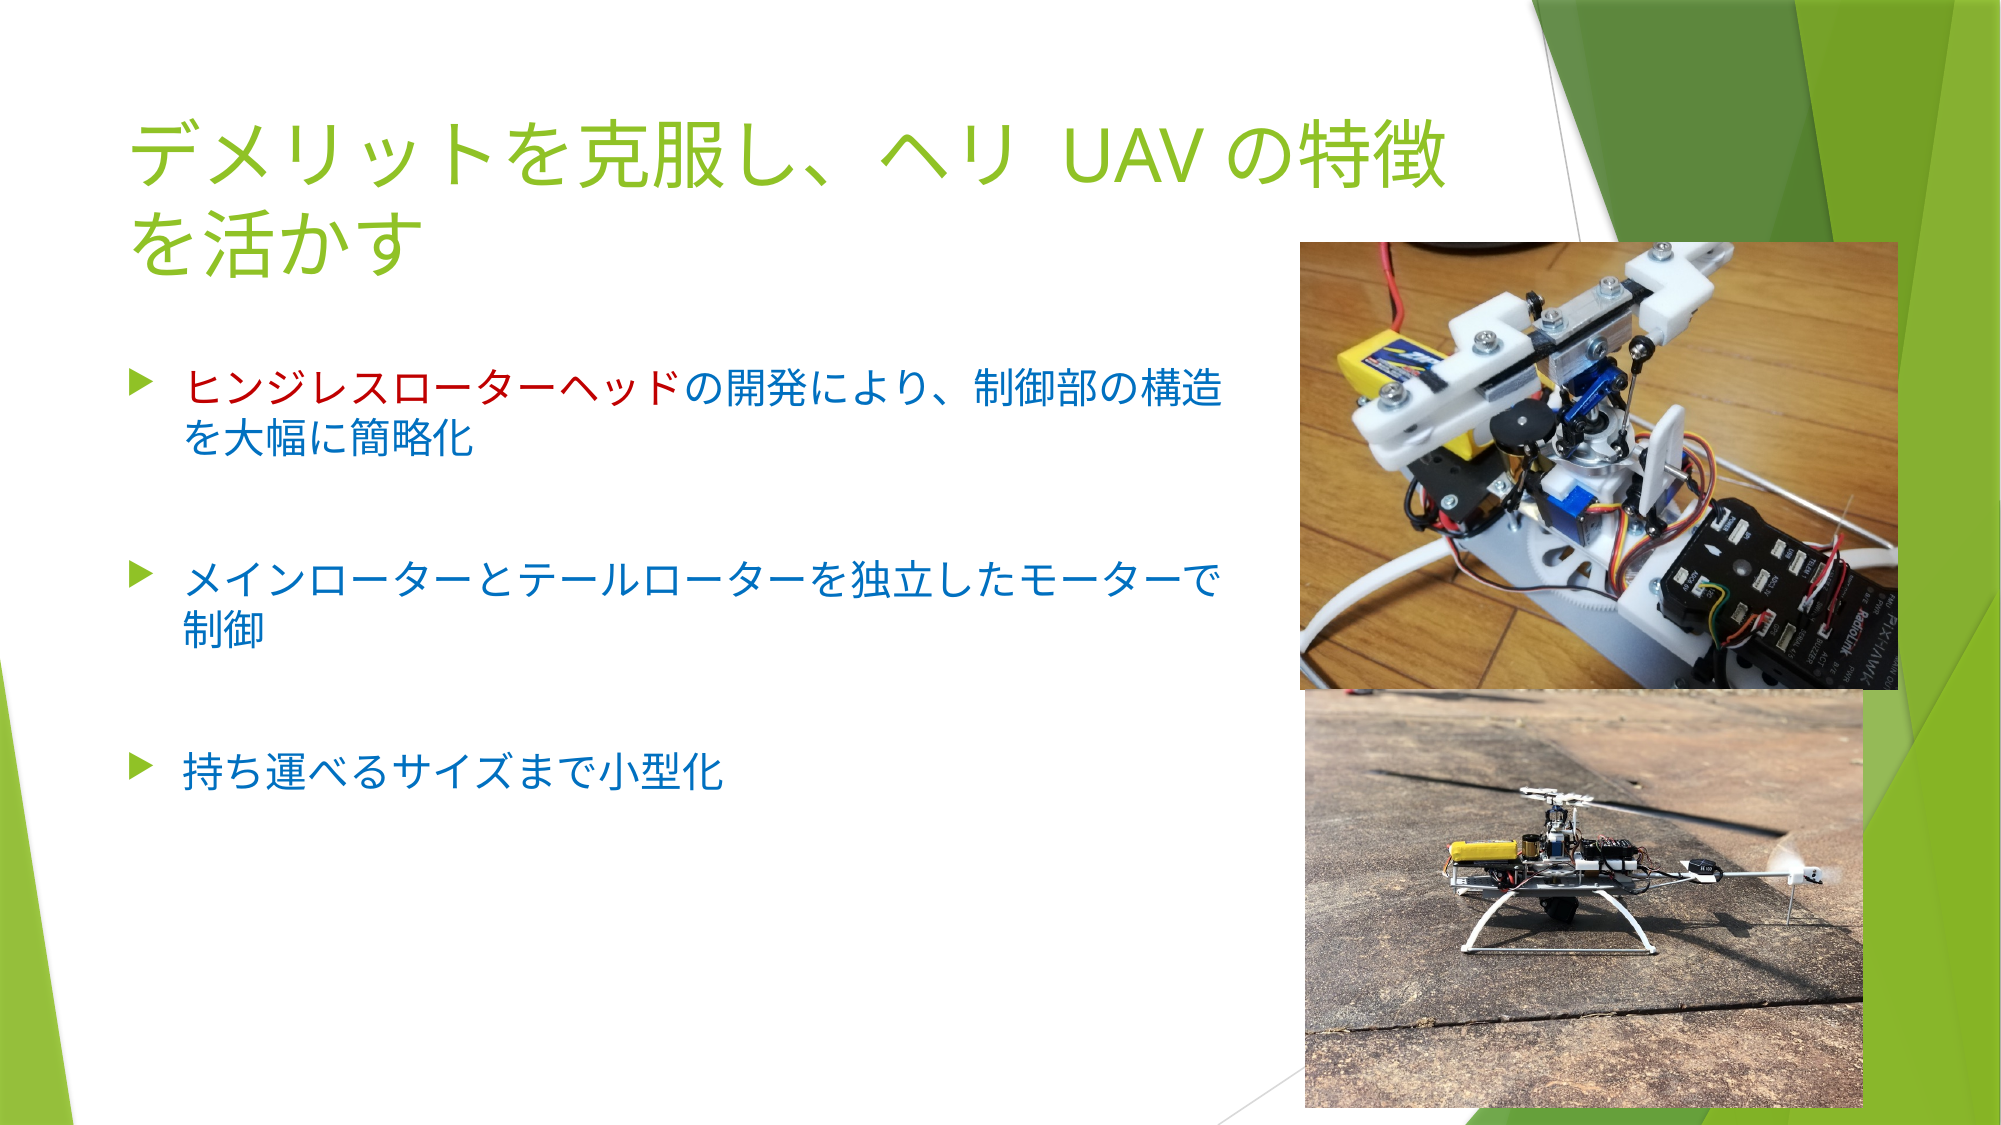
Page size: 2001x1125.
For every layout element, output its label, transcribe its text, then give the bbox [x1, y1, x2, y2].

title デメリットを克服し、ヘリ UAVの特徴を活かす [111, 99, 1522, 317]
list ヒンジレスローターヘッドの開発により、制御部の構造を大幅に簡略化 メインローターとテールローターを独立したモーターで制御 持ち運べるサイズまで小型化 [111, 354, 1254, 992]
picture [1300, 241, 1899, 1109]
